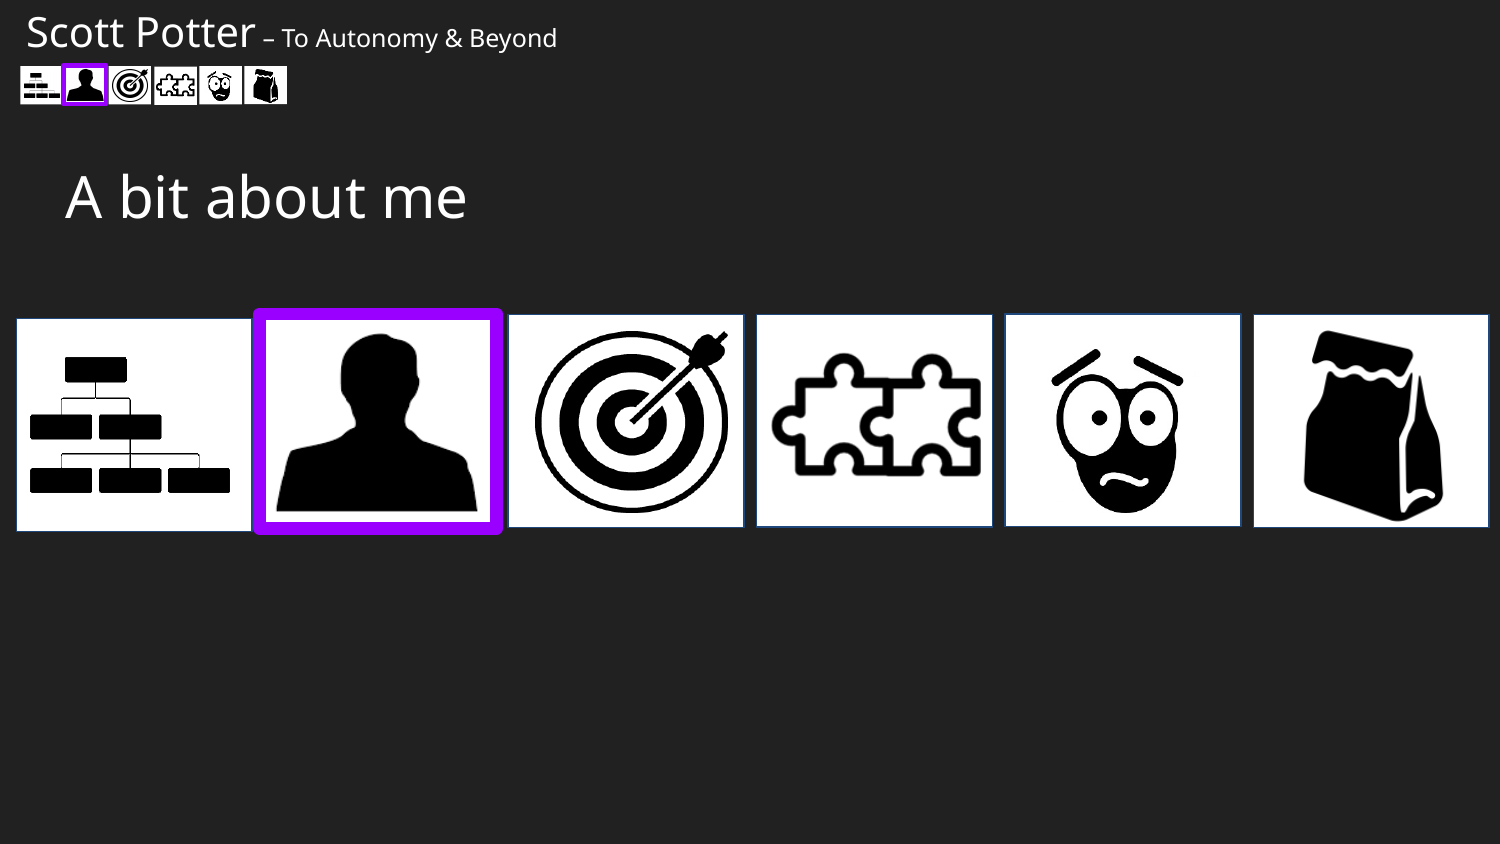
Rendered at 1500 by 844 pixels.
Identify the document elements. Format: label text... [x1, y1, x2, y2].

picture [535, 331, 728, 513]
text_box [1253, 314, 1490, 528]
text_box [508, 314, 745, 528]
text_box [259, 313, 497, 317]
picture [30, 357, 230, 493]
picture [1035, 349, 1199, 513]
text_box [20, 64, 288, 109]
text_box [16, 318, 253, 532]
text_box [51, 139, 1449, 279]
picture [1271, 323, 1477, 529]
picture [753, 302, 996, 548]
text_box [1004, 313, 1241, 527]
picture [261, 316, 496, 527]
text_box Scott Potter – To Autonomy & Beyond [11, 0, 1409, 85]
